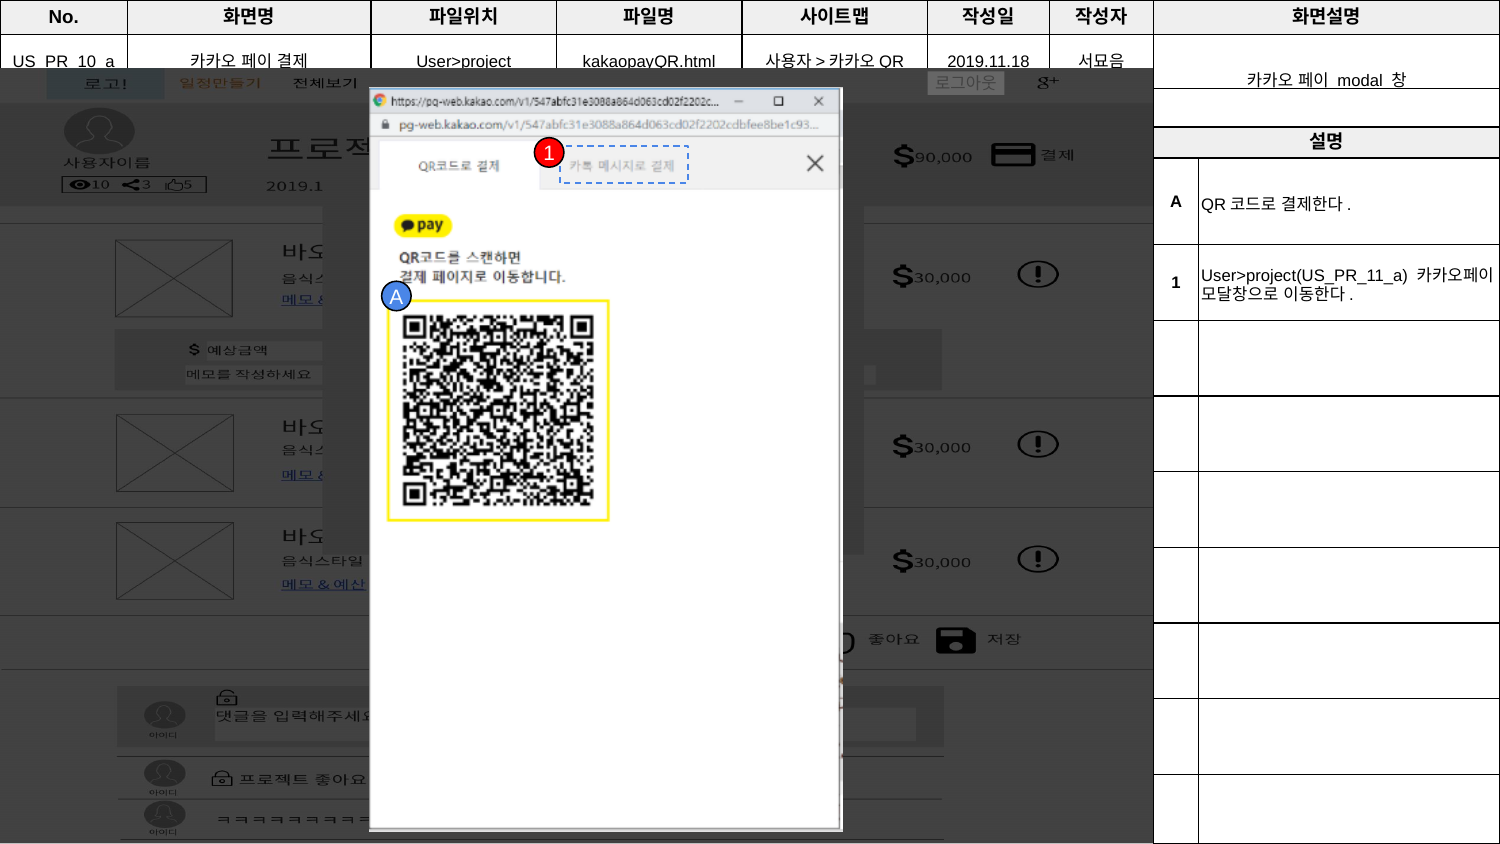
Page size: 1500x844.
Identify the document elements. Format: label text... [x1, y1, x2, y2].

table_cell QR코드로 결제한다. [1199, 159, 1499, 244]
table_cell [1199, 699, 1499, 774]
table_cell kakaopayQR.html [557, 35, 741, 67]
table_cell [1199, 548, 1499, 622]
table_header 작성자 [1050, 1, 1153, 34]
table_header No. [1, 1, 127, 34]
table_cell [1159, 624, 1198, 698]
table_cell 카카오 페이 결제 [128, 35, 370, 67]
table_cell [1199, 775, 1499, 843]
table_header 파일위치 [372, 1, 556, 34]
table_cell [1199, 624, 1499, 698]
table_cell [1159, 472, 1198, 547]
table_cell User>project(US_PR_11_a) 카카오페이 모달창으로 이동한다. [1199, 245, 1499, 320]
table_cell [1159, 397, 1198, 471]
table_header 화면명 [128, 1, 370, 34]
table_cell [1199, 472, 1499, 547]
picture [0, 68, 1154, 844]
table_cell 설명 [1159, 128, 1499, 157]
table_cell US_PR_10_a [1, 35, 127, 67]
table_cell [1159, 548, 1198, 622]
table_cell A [1159, 159, 1198, 244]
table_cell [1159, 775, 1198, 843]
table_header 사이트맵 [743, 1, 927, 34]
table_cell 2019.11.18 [928, 35, 1049, 67]
table_cell [1199, 397, 1499, 471]
table_cell 1 [1159, 245, 1198, 320]
table_cell 서묘음 [1050, 35, 1153, 68]
table_header 카카오 페이 modal 창 [1154, 35, 1499, 126]
table_header 파일명 [557, 1, 741, 34]
table_cell 사용자>카카오QR [743, 35, 927, 67]
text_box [368, 87, 843, 832]
table_cell [1159, 699, 1198, 774]
table_header 작성일 [928, 1, 1049, 34]
table_cell User>project [372, 35, 556, 67]
table_header 화면설명 [1154, 1, 1499, 34]
table_cell [1159, 321, 1198, 395]
table_cell [1199, 321, 1499, 395]
